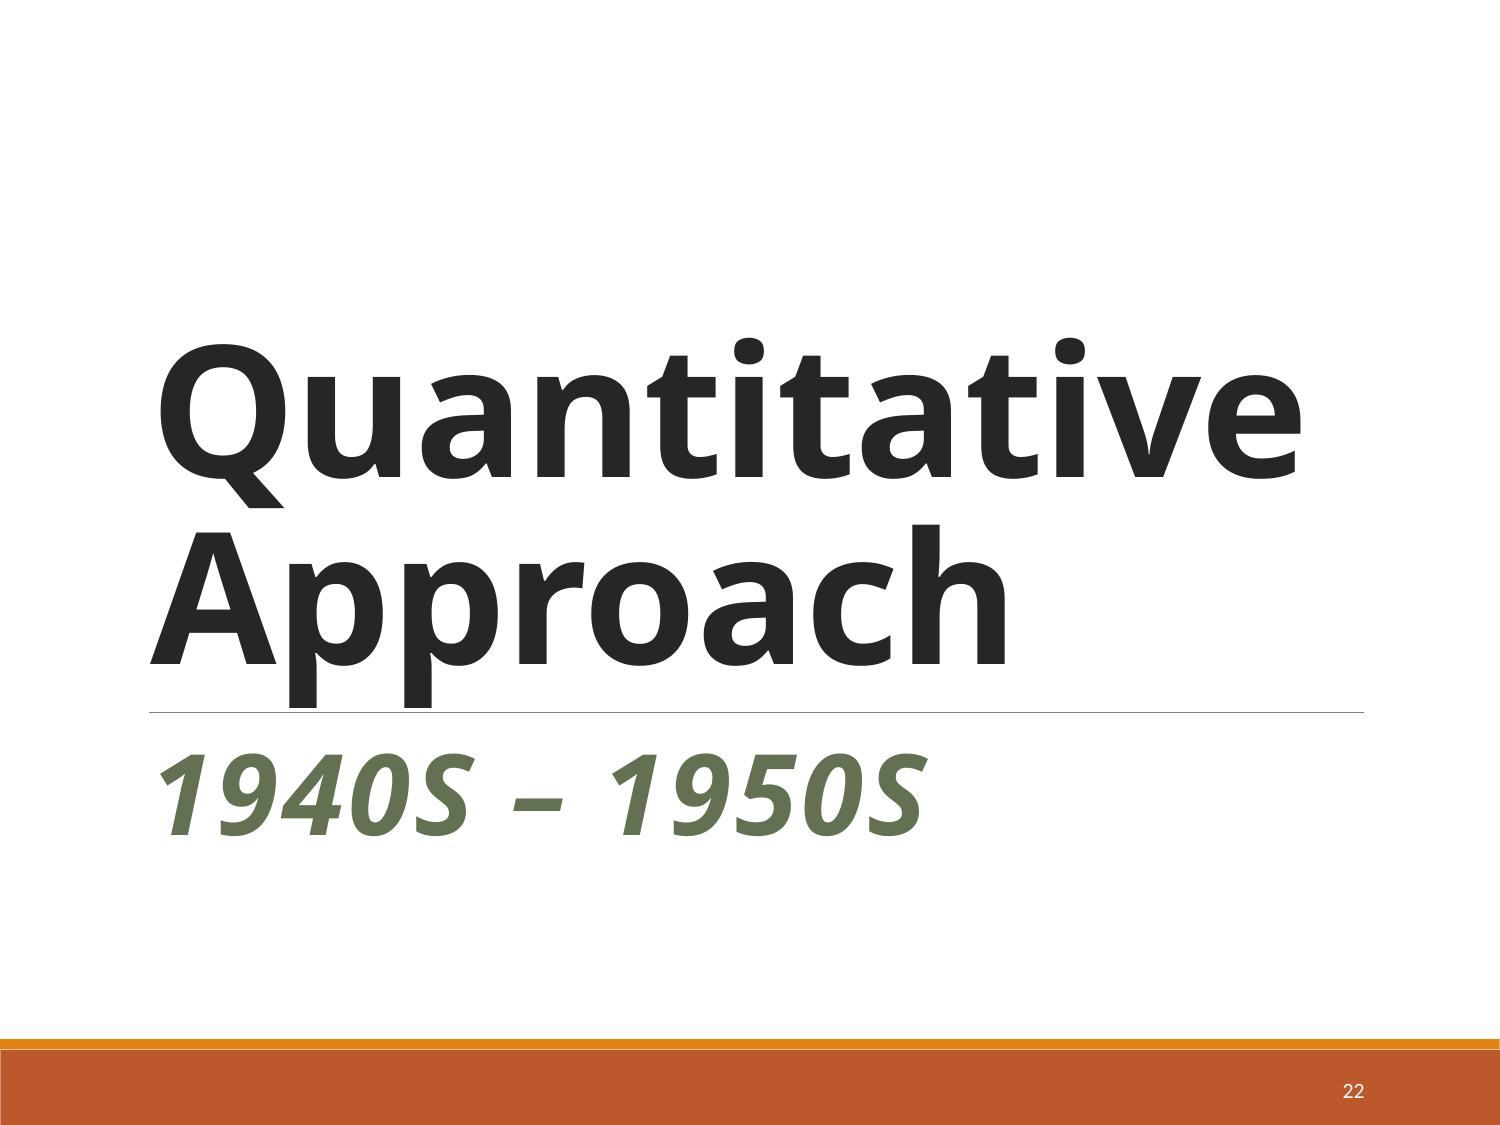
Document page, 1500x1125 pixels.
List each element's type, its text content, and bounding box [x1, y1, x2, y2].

list 1940s – 1950s [135, 730, 1373, 918]
slide_number 22 [1218, 1059, 1380, 1120]
title Quantitative Approach [135, 124, 1373, 710]
